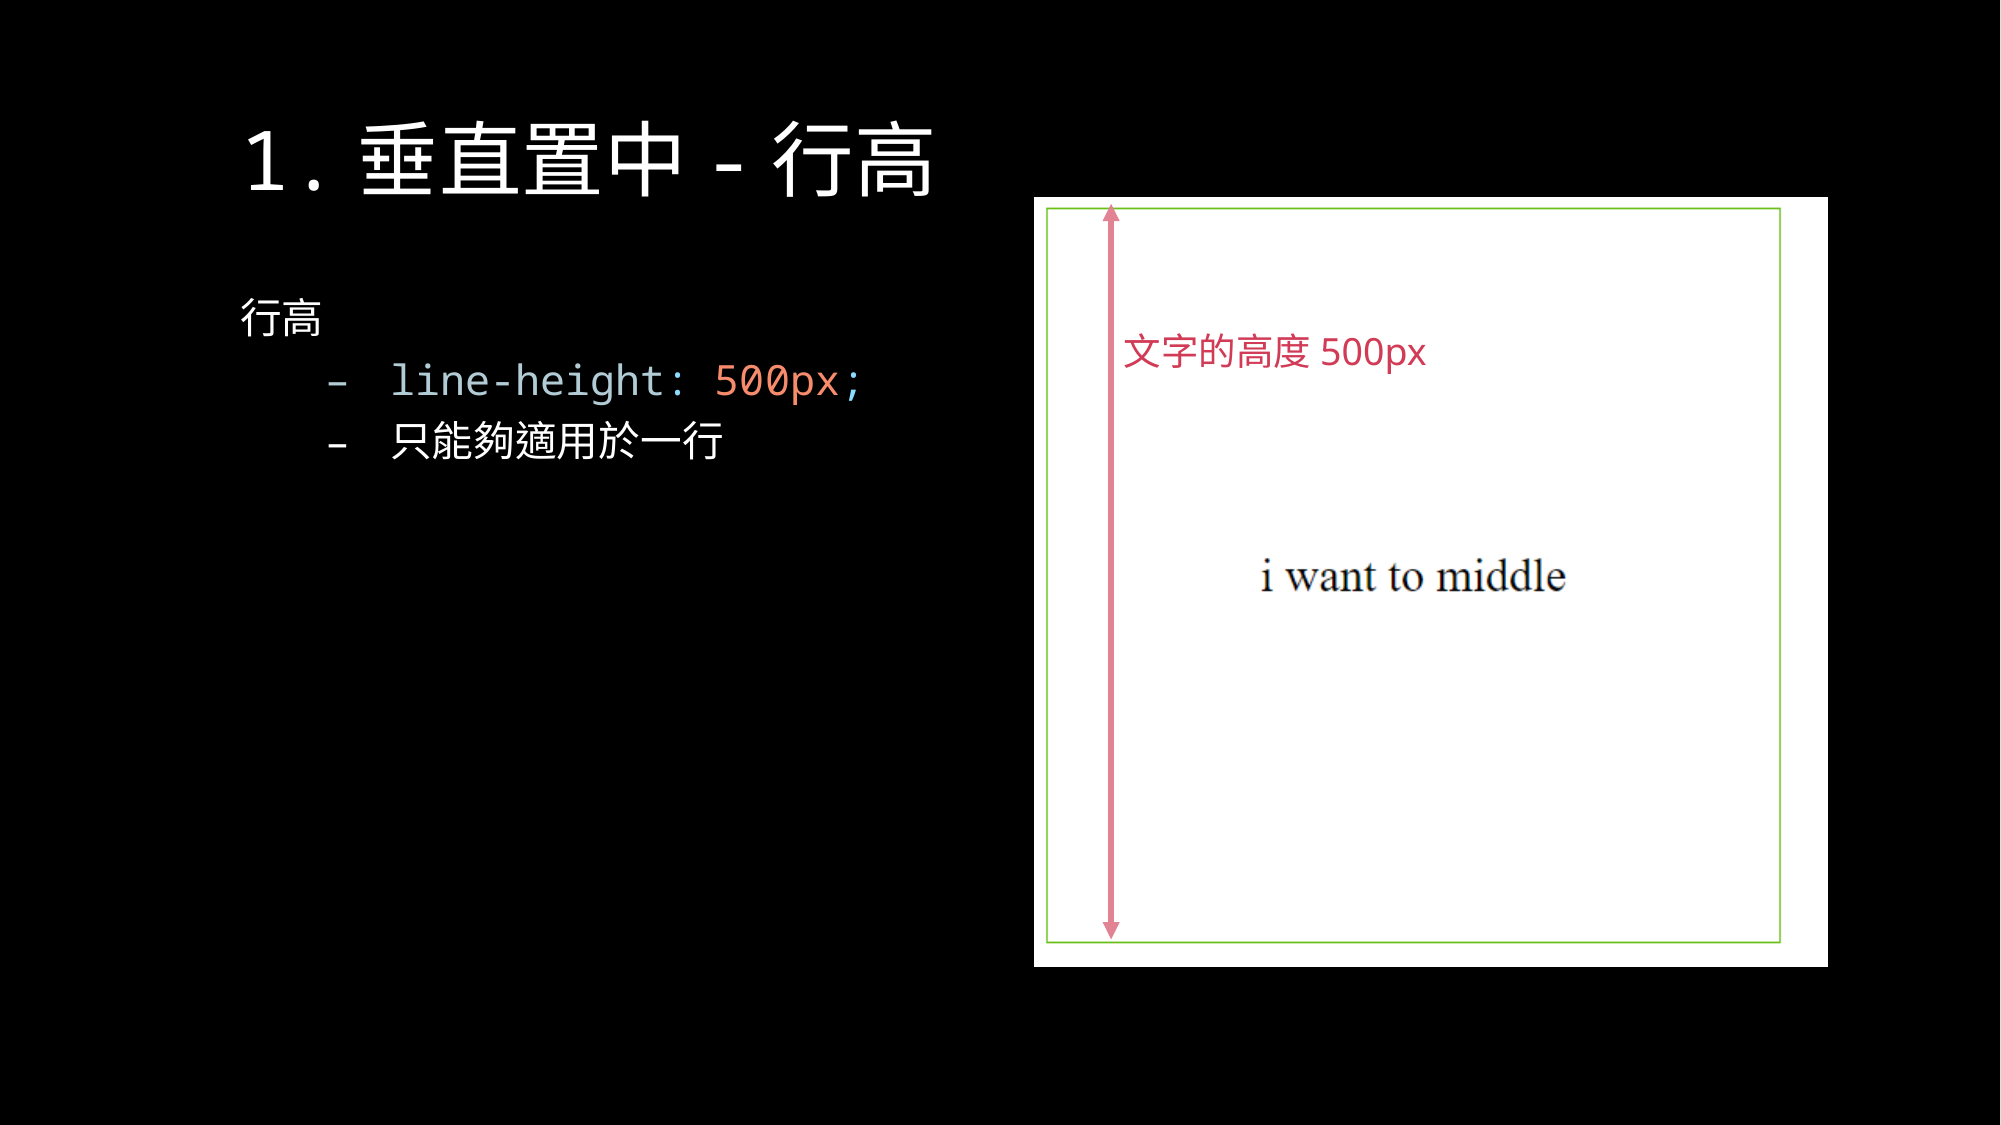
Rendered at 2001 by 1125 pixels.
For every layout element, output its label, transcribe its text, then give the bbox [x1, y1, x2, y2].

list 行高 line-height: 500px; 只能夠適用於一行 [225, 288, 1034, 876]
title 1.垂直置中-行高 [225, 112, 1019, 236]
picture [1034, 197, 1828, 967]
